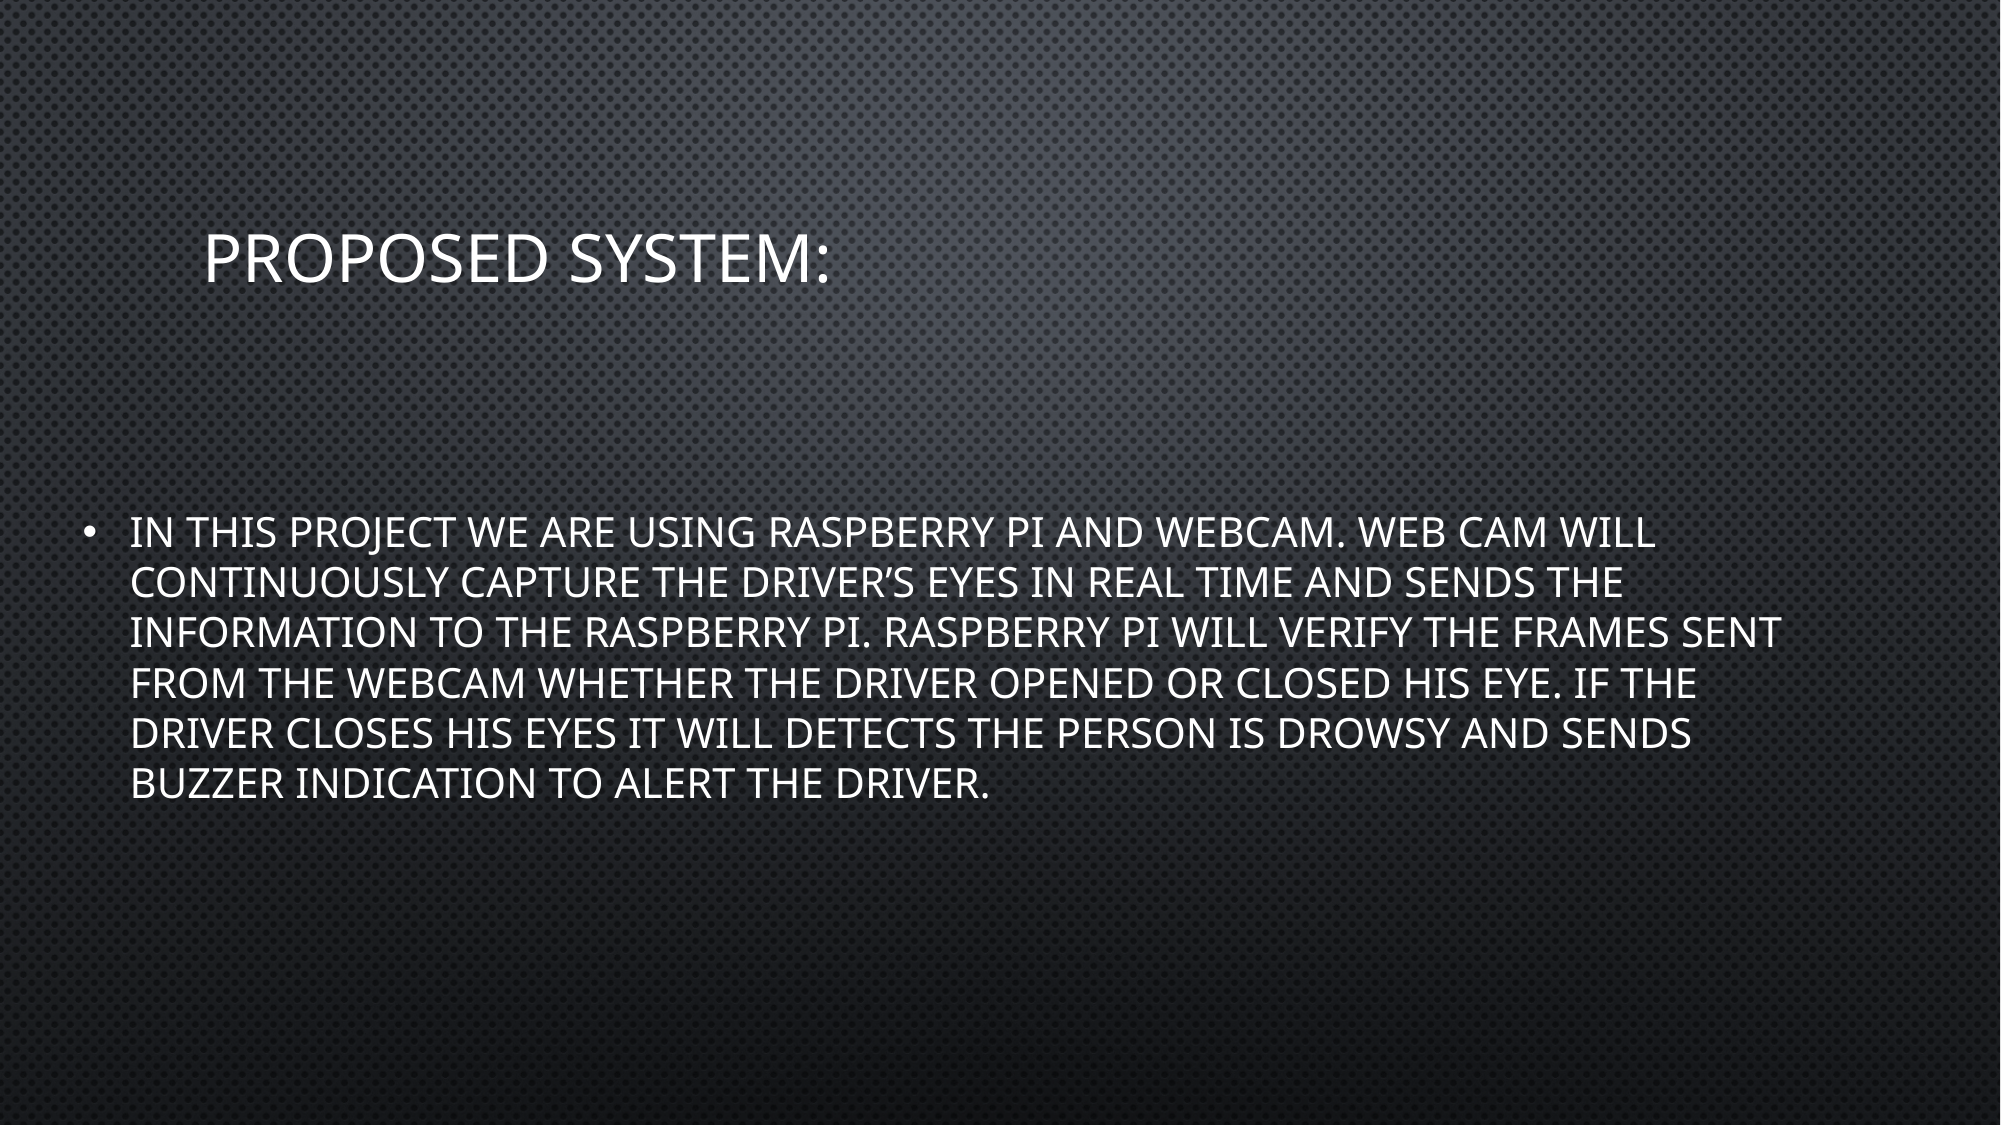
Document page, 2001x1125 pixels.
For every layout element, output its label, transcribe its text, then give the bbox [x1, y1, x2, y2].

list In this project we are using raspberry pi and webcam. Web cam will continuously capture the driver’s eyes in real time and sends the information to the raspberry pi. Raspberry pi will verify the frames sent from the webcam whether the driver opened or closed his eye. If the driver closes his eyes it will detects the person is drowsy and sends buzzer indication to alert the driver. [67, 299, 1863, 1014]
title Proposed System: [185, 98, 1814, 299]
